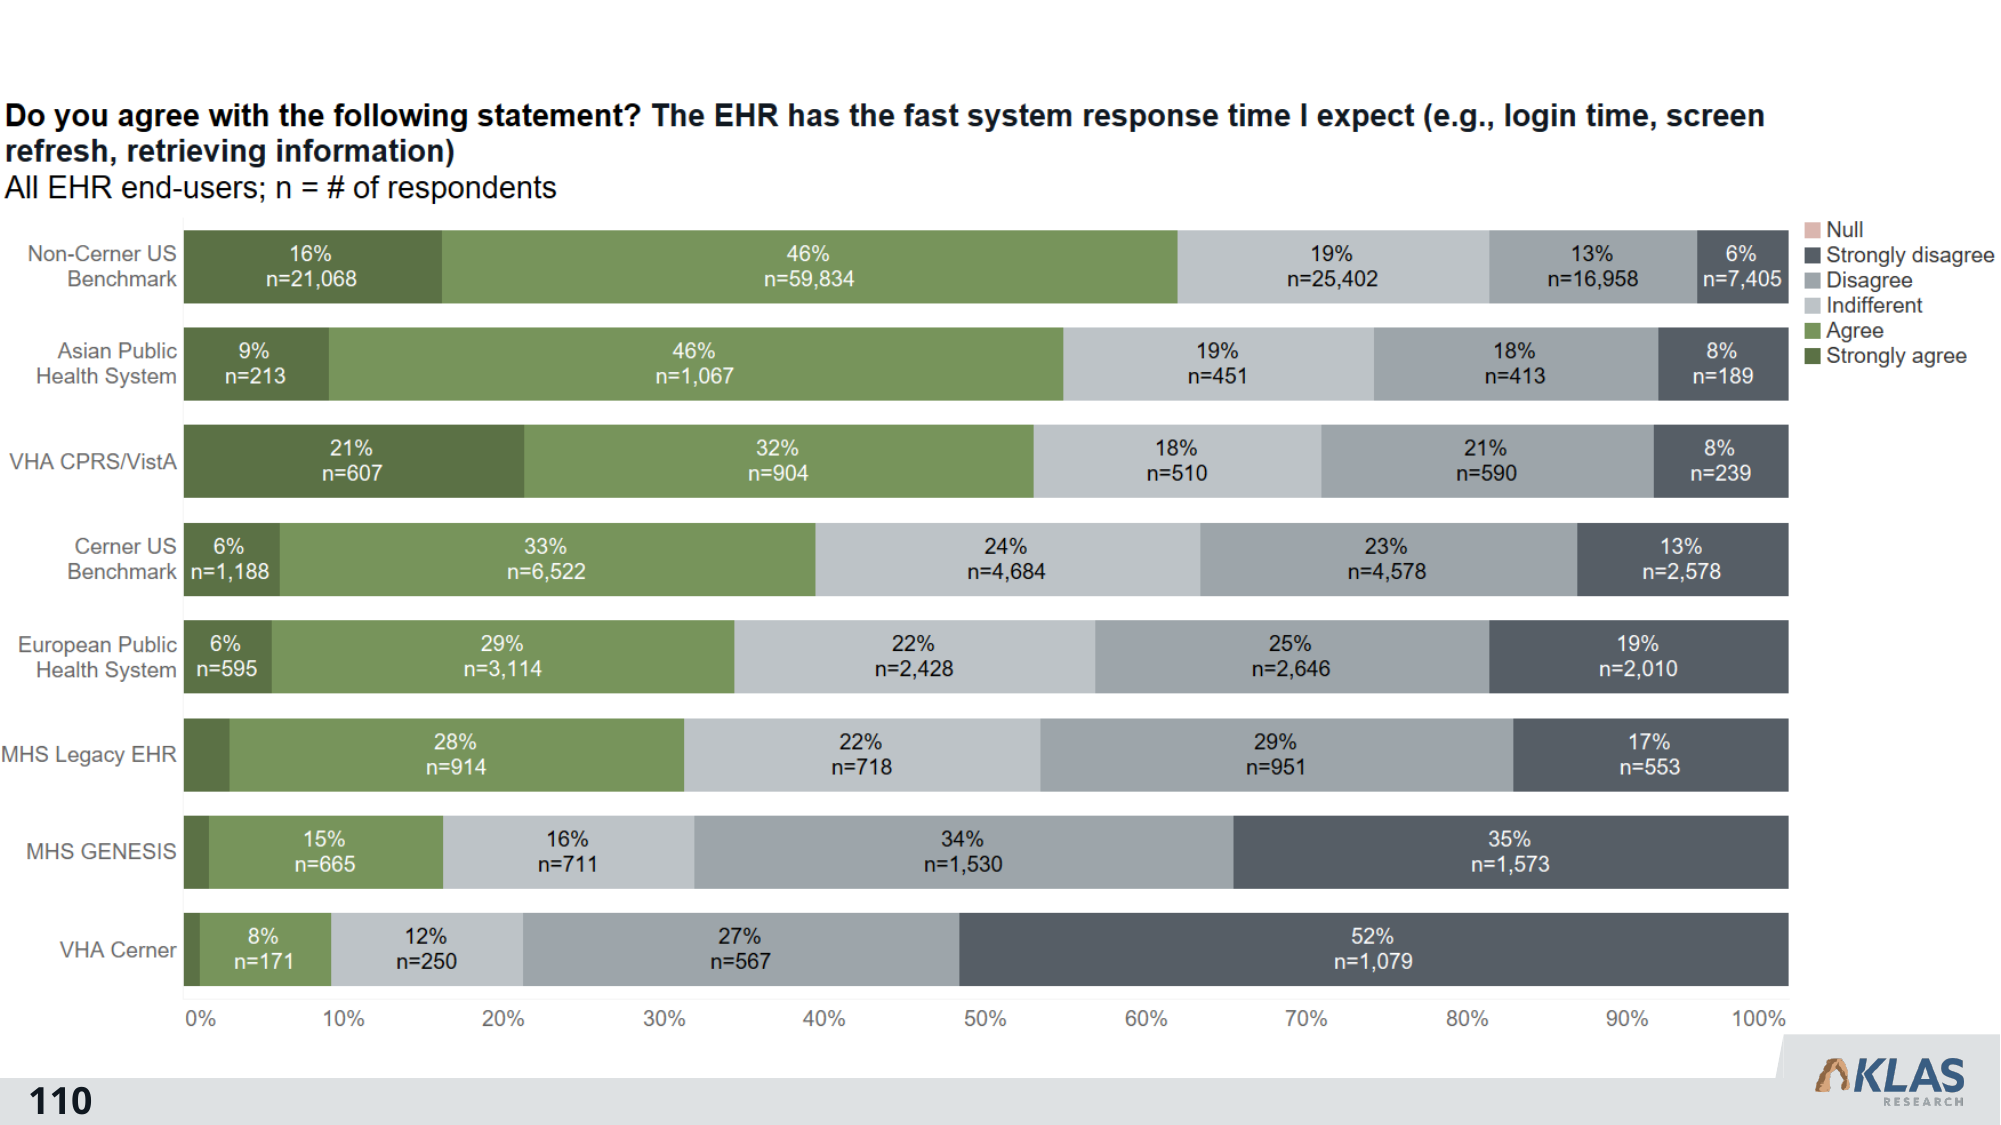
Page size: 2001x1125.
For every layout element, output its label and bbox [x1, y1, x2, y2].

picture [1815, 1058, 1964, 1106]
picture [0, 92, 2000, 1033]
